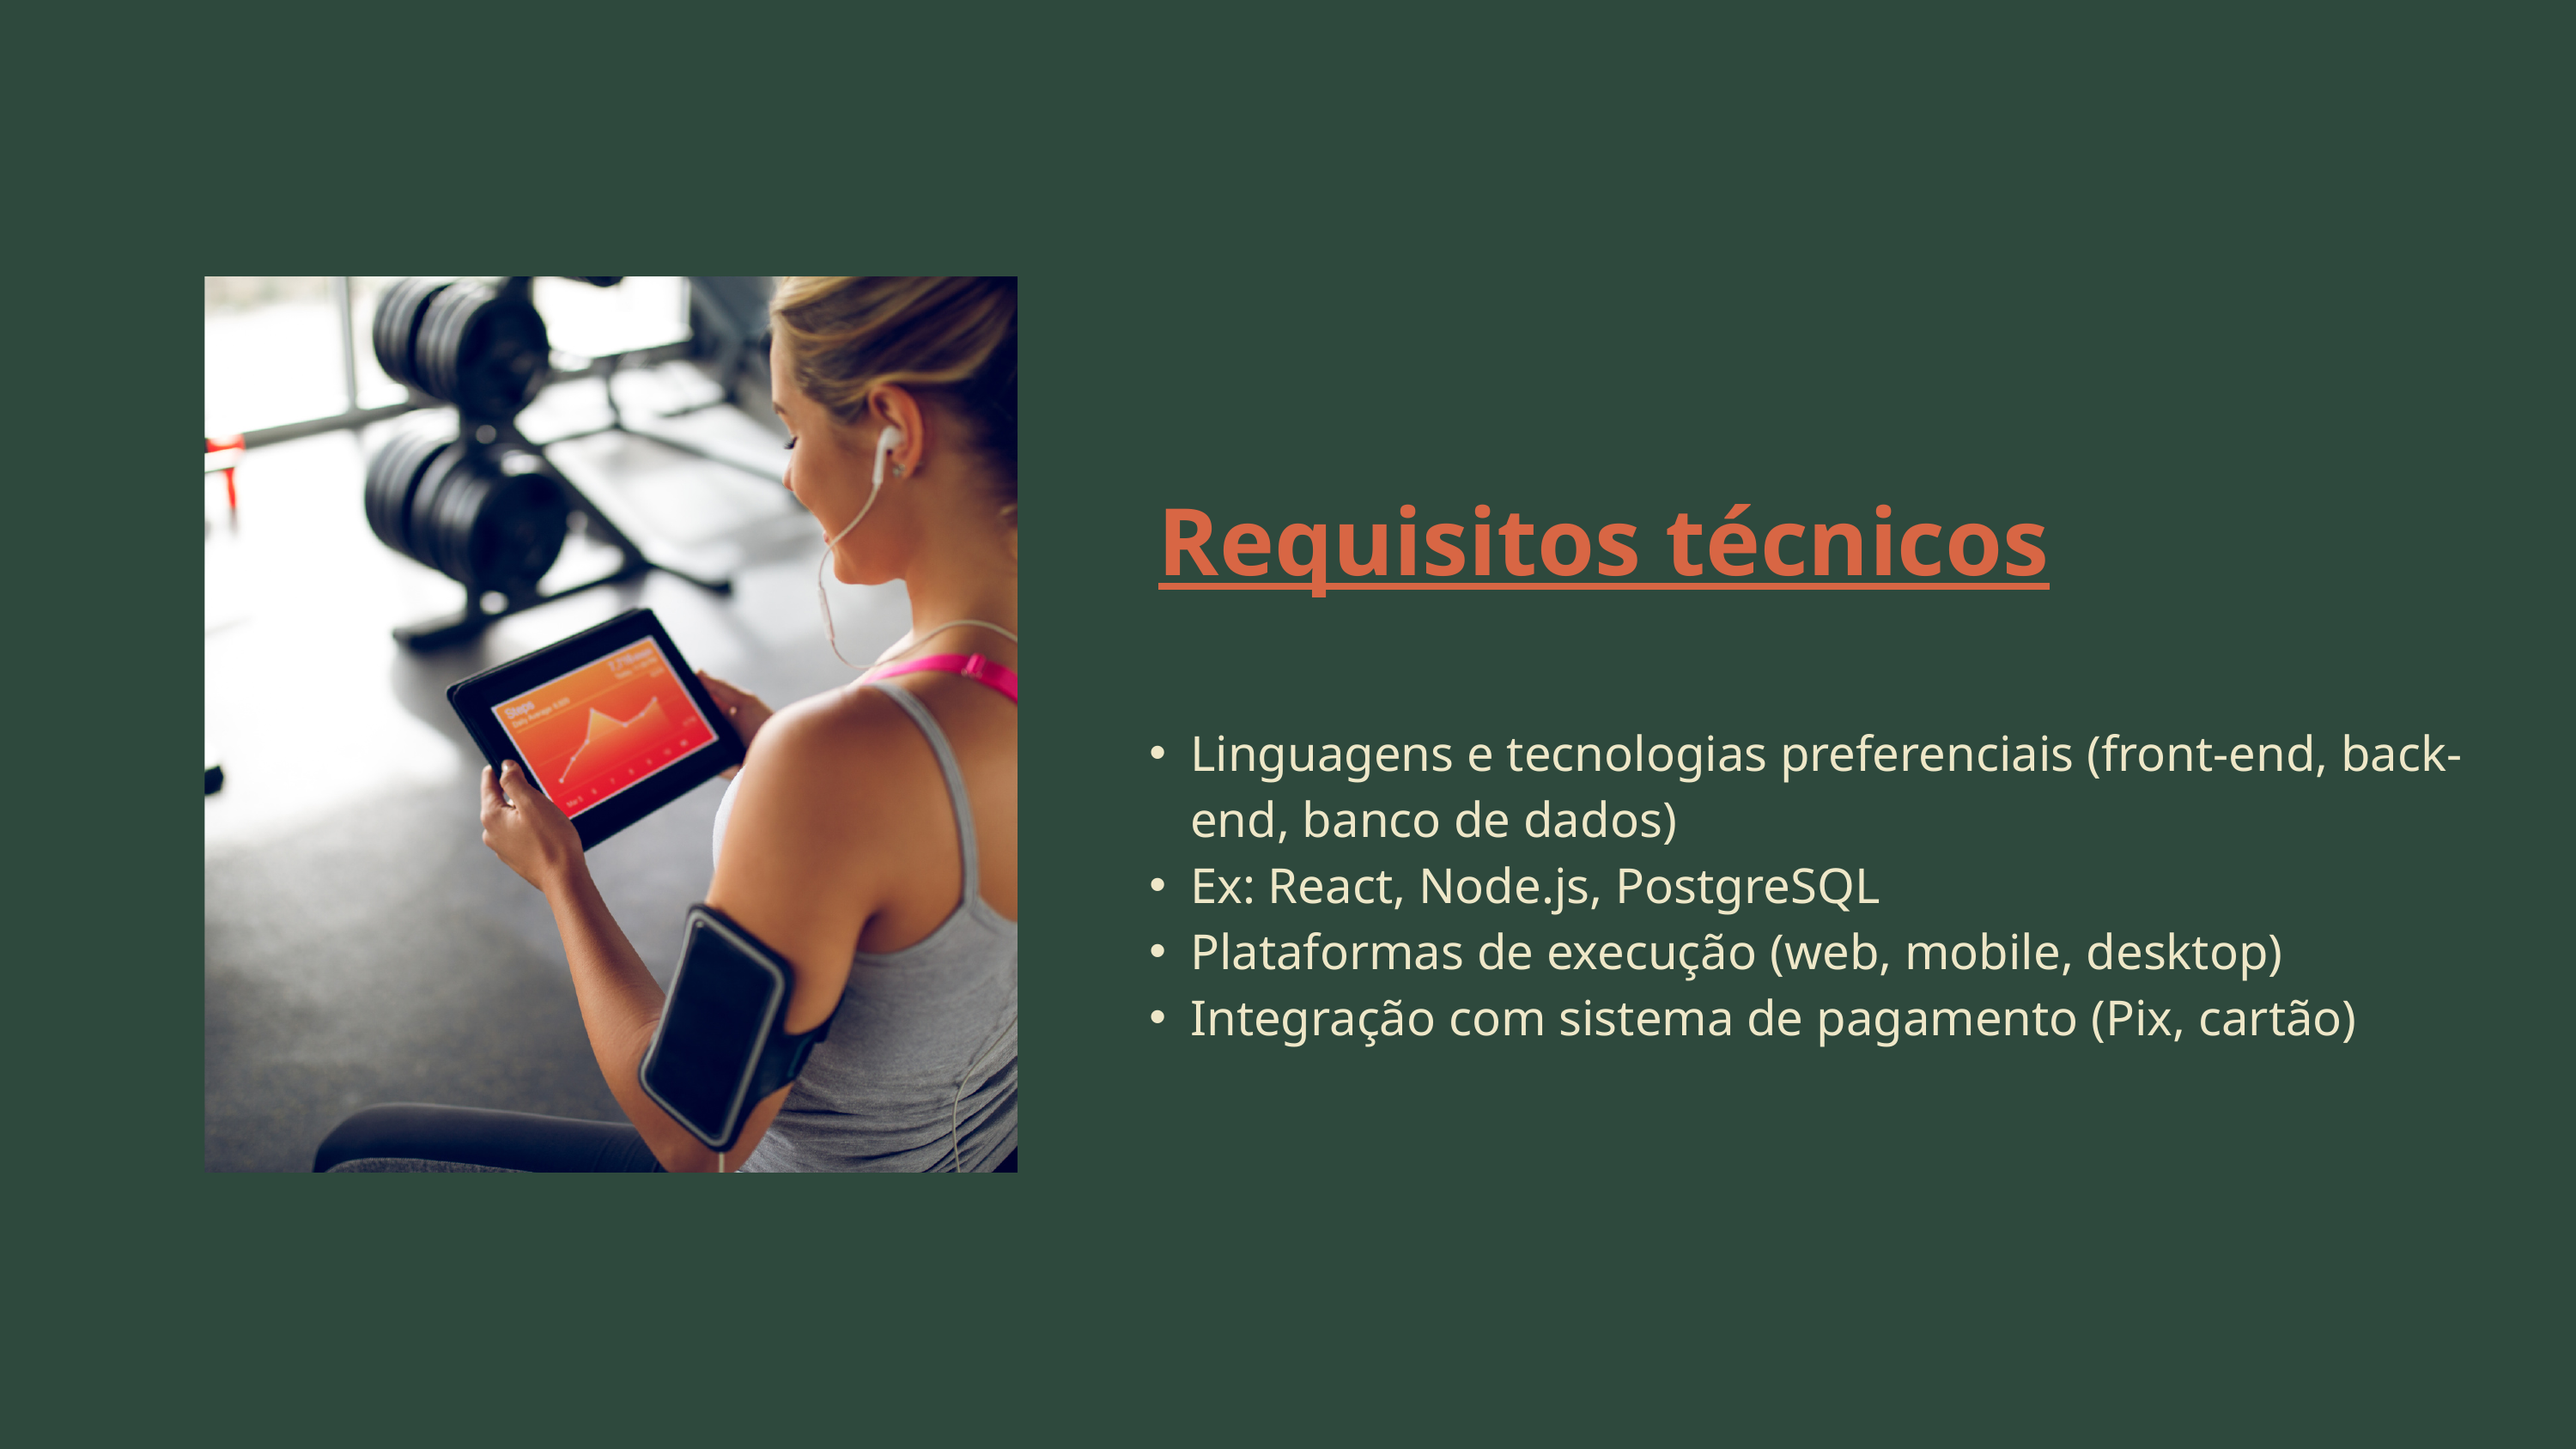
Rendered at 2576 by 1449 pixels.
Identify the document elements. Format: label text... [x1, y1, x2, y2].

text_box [204, 276, 1018, 1173]
text_box Requisitos técnicos [1157, 505, 2327, 595]
text_box Linguagens e tecnologias preferenciais (front-end, back-end, banco de dados) Ex: React, Node.js, PostgreSQL Plataformas de execução (web, mobile, desktop) Integração com sistema de pagamento (Pix, cartão) [1108, 714, 2551, 1112]
